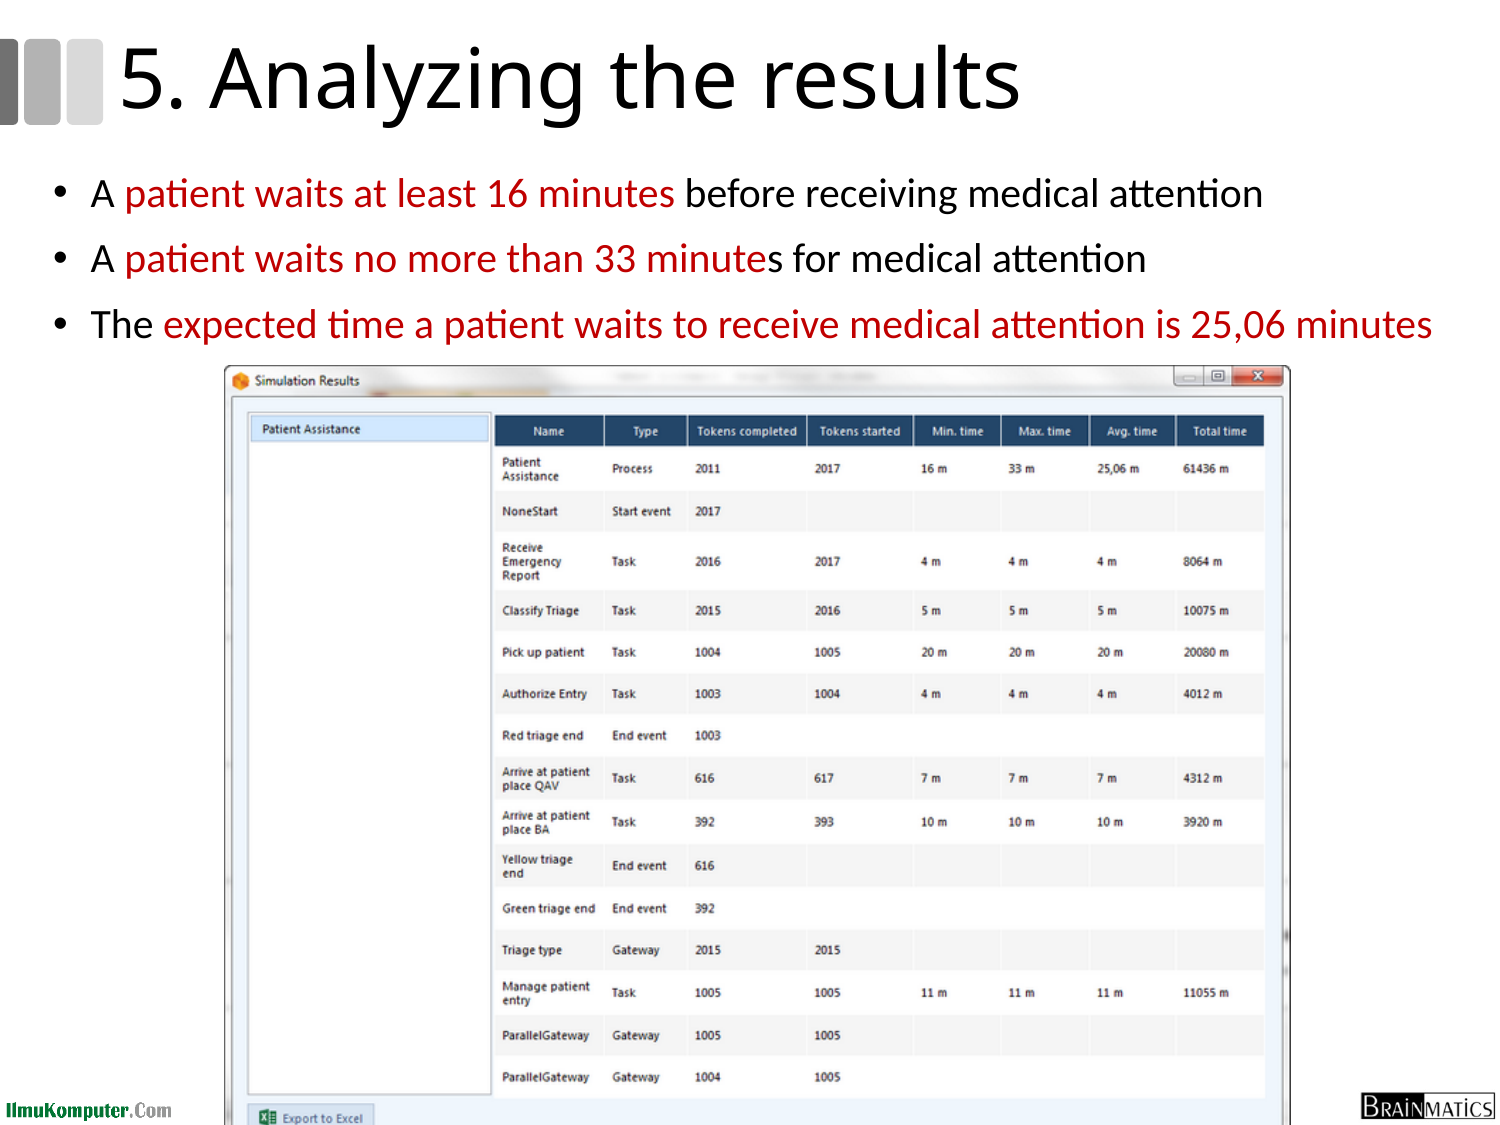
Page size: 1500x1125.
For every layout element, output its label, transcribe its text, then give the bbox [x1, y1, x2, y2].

picture [1358, 1089, 1498, 1123]
list A patient waits at least 16 minutes before receiving medical attention A patient waits no more than 33 minutes for medical attention The expected time a patient waits to receive medical attention is 25,06 minutes [38, 163, 1462, 396]
picture [4, 1095, 173, 1125]
picture [224, 365, 1291, 1125]
title 5. Analyzing the results [103, 24, 1498, 138]
